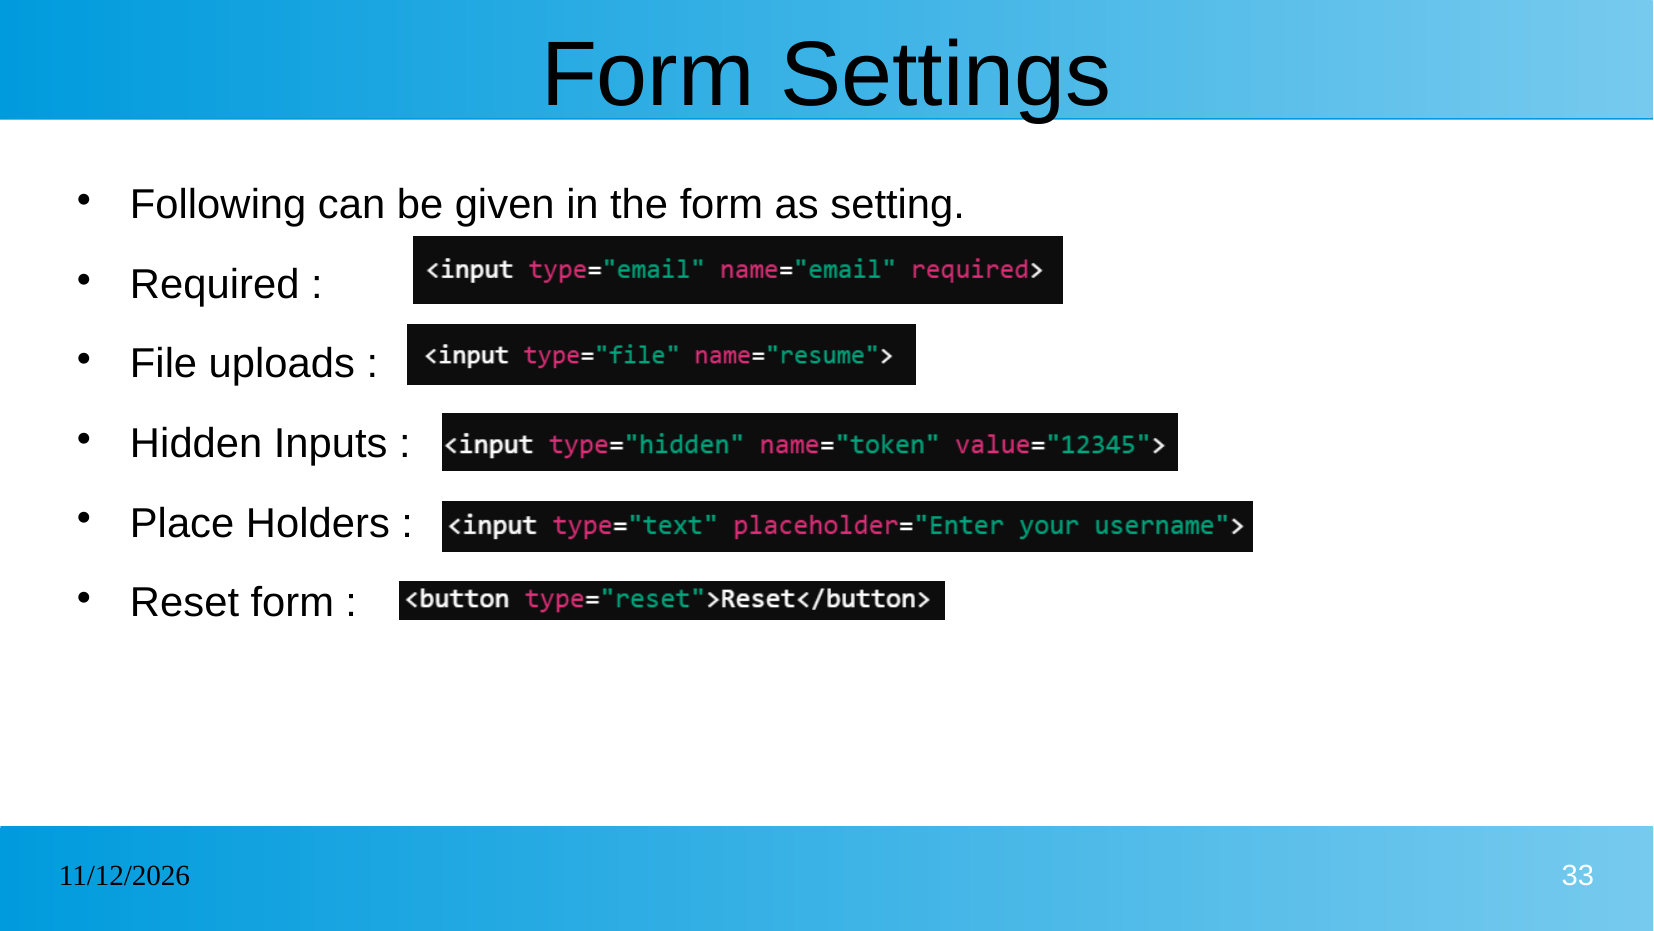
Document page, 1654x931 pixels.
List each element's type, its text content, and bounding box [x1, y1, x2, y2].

picture [407, 324, 916, 385]
picture [413, 235, 1063, 304]
picture [442, 501, 1253, 552]
list Following can be given in the form as setting. Required : File uploads : Hidden Inputs : Place Holders : Reset form : [59, 177, 1595, 768]
picture [442, 413, 1178, 471]
picture [399, 581, 945, 621]
title Form Settings [59, 29, 1595, 108]
slide_number 33 [1210, 856, 1595, 916]
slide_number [59, 856, 443, 916]
